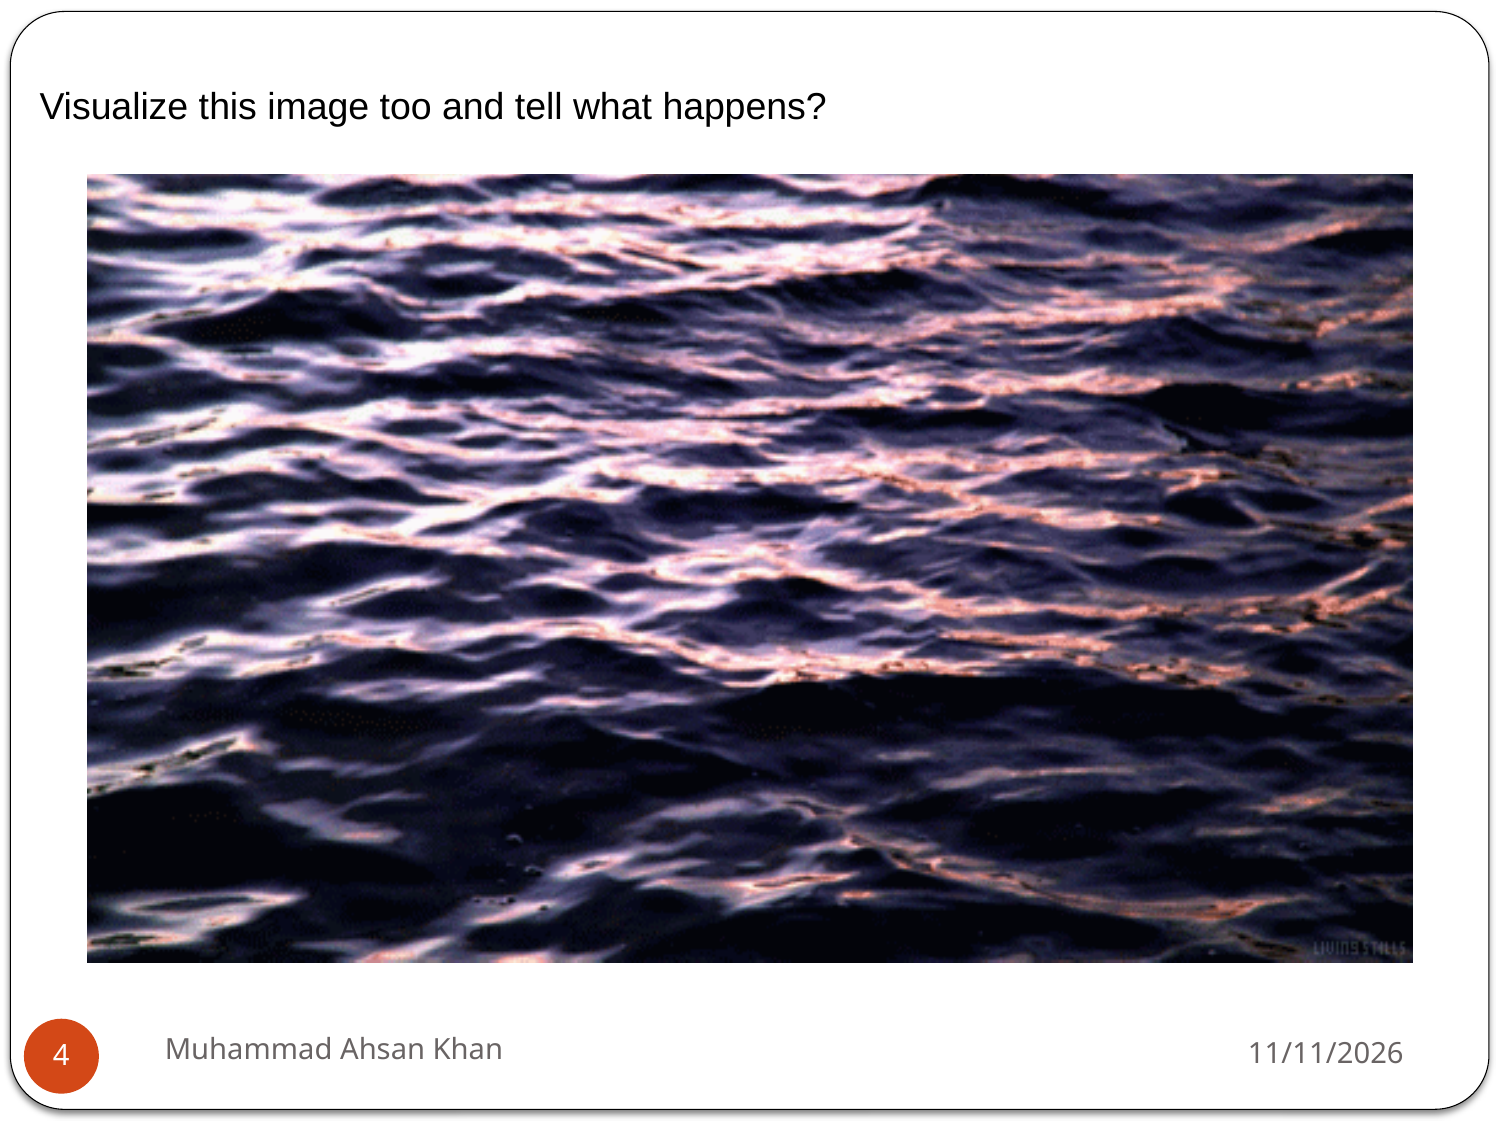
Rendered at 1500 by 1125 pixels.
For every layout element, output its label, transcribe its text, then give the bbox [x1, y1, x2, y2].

slide_number 4 [23, 1018, 99, 1094]
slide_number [1012, 1015, 1419, 1094]
text_box Visualize this image too and tell what happens? [24, 74, 842, 135]
footer Muhammad Ahsan Khan [150, 1012, 800, 1088]
picture [87, 174, 1413, 963]
